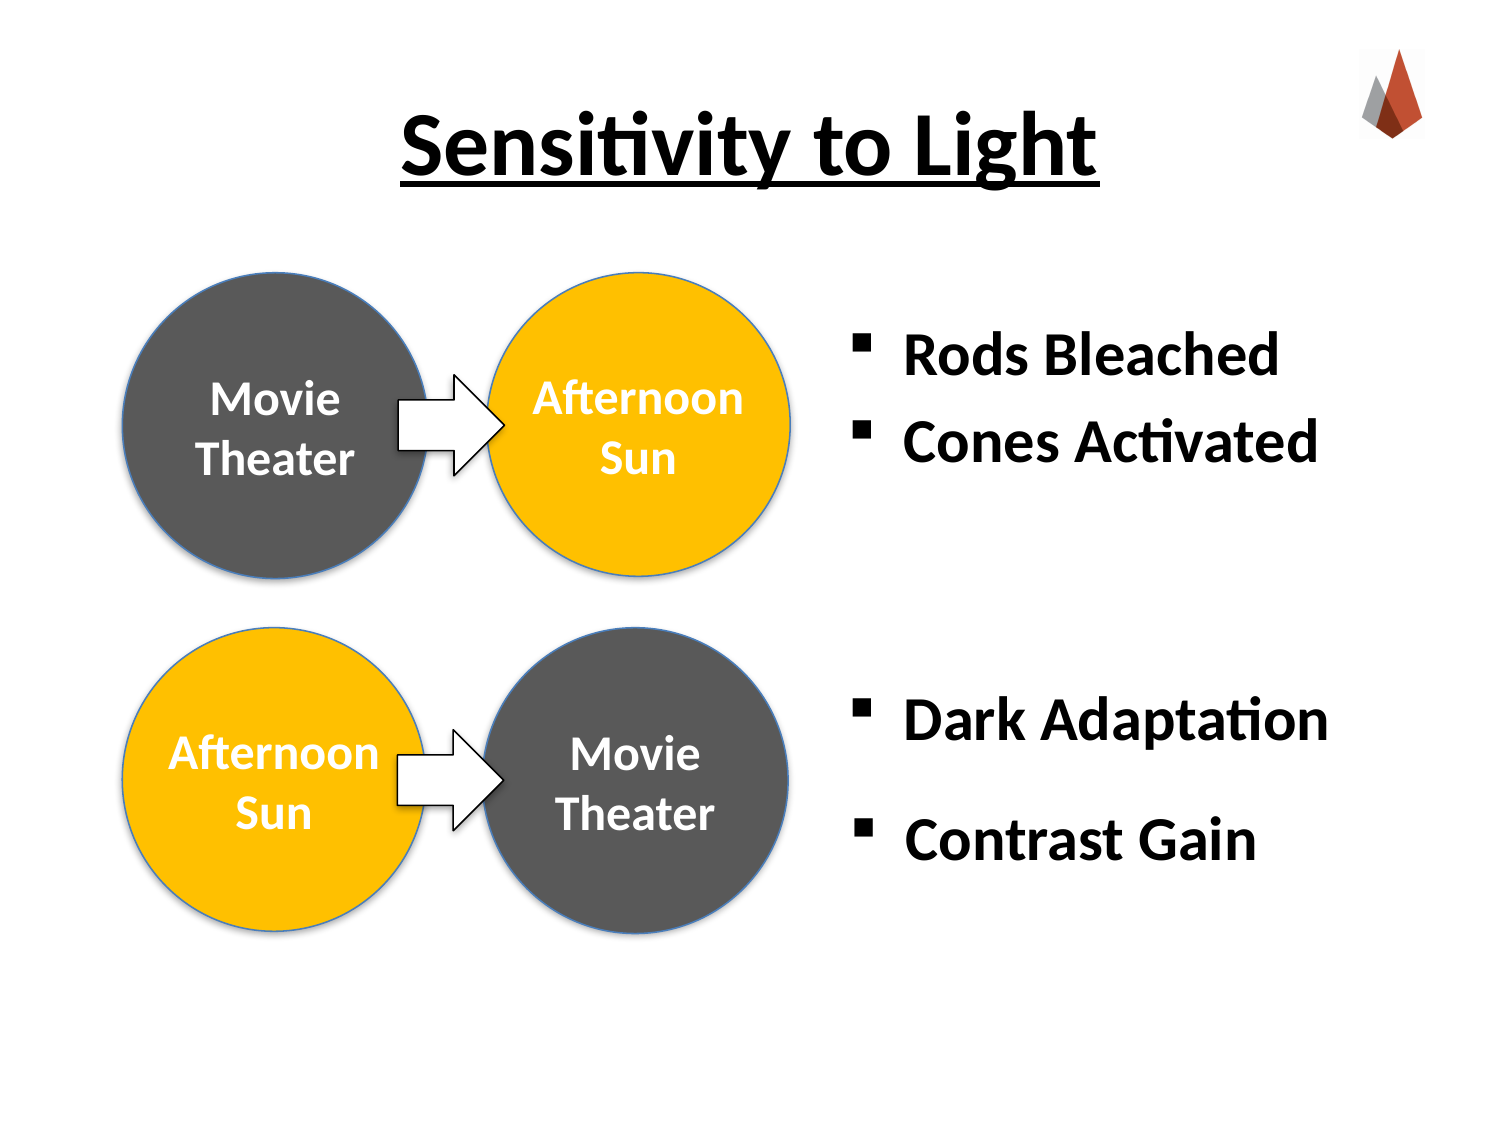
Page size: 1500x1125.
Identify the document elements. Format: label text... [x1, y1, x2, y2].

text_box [122, 272, 791, 579]
text_box Contrast Gain [834, 790, 1497, 1125]
title Sensitivity to Light [75, 45, 1425, 233]
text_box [122, 627, 789, 934]
text_box Dark Adaptation [832, 670, 1495, 1125]
list Rods Bleached Cones Activated [832, 305, 1496, 790]
